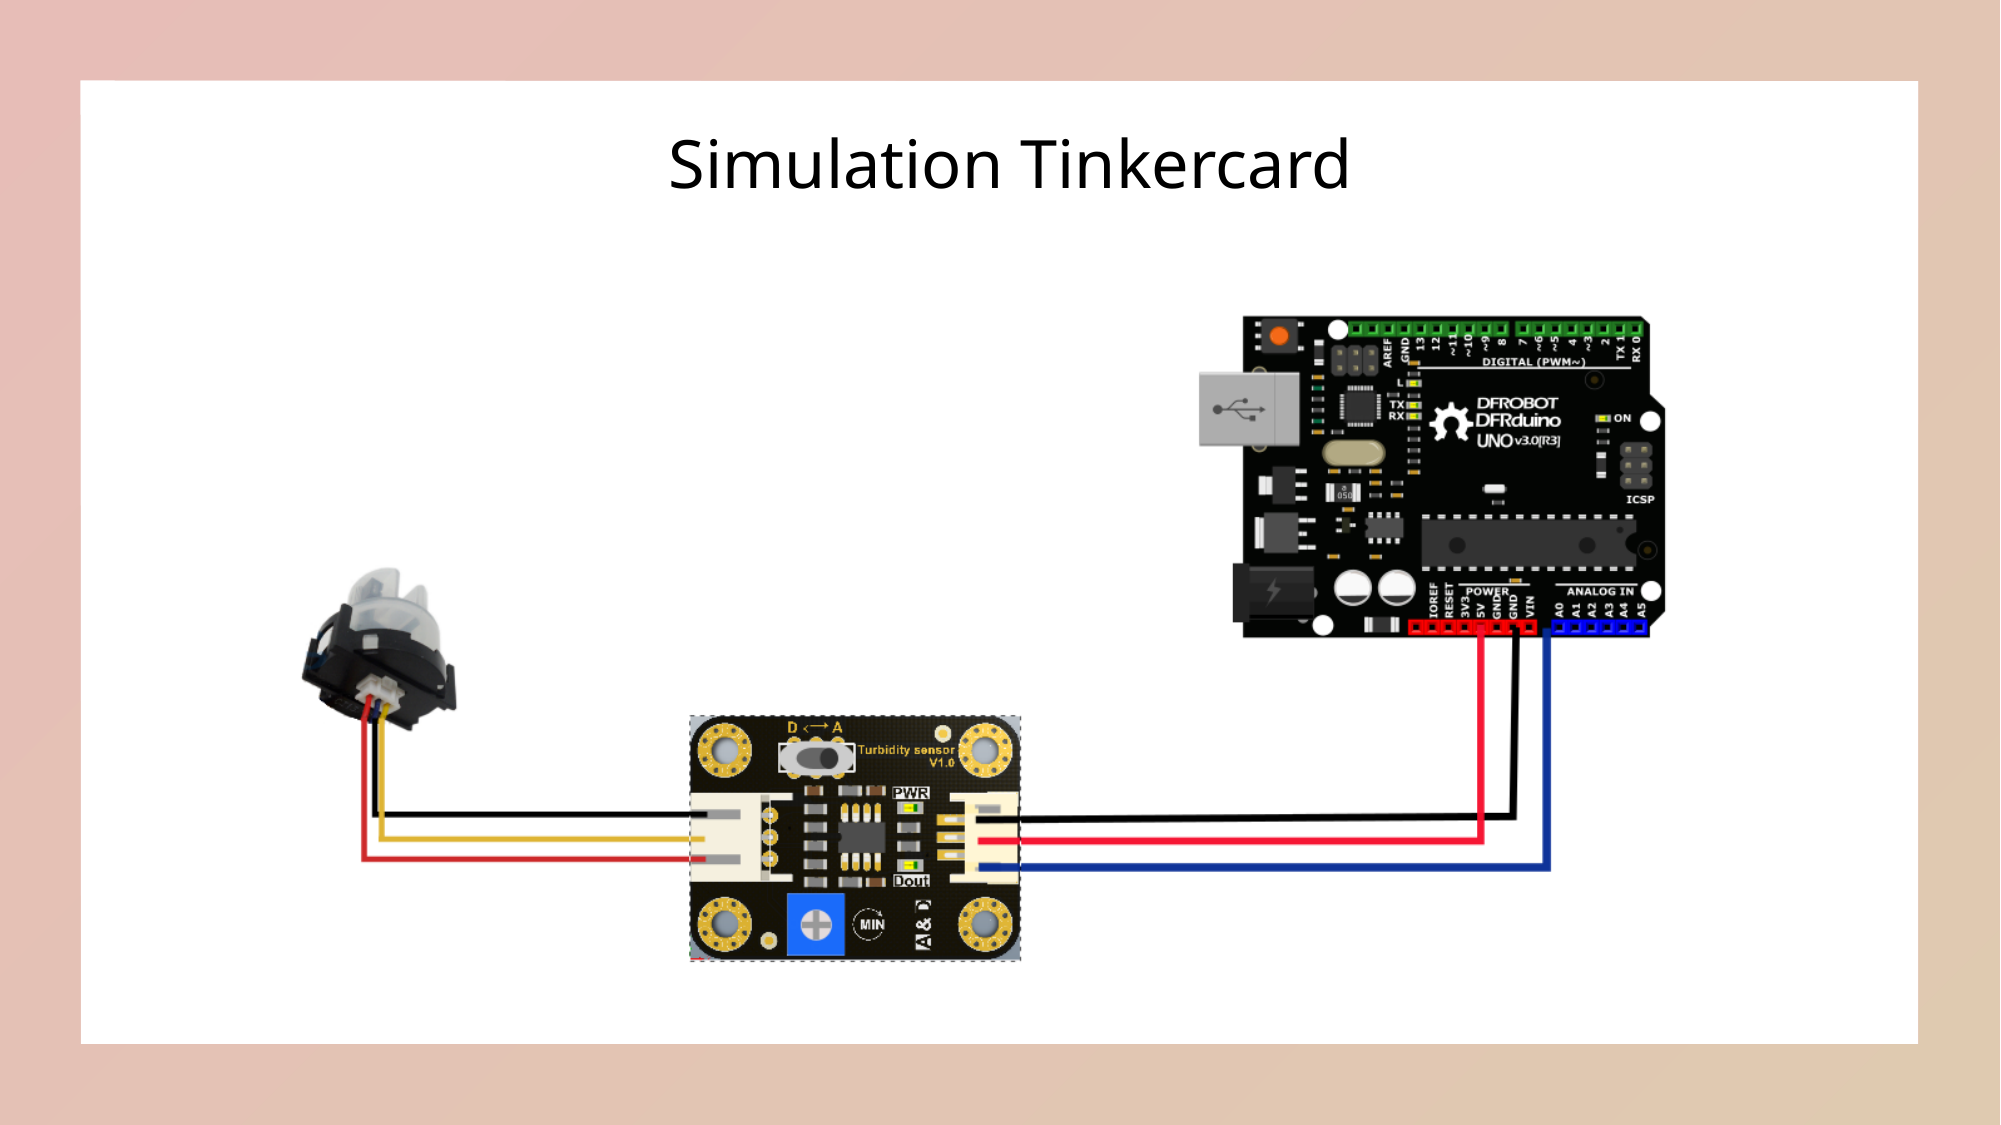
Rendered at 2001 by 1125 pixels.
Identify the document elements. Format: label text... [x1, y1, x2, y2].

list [286, 274, 1714, 996]
title Simulation Tinkercard [91, 105, 1931, 228]
